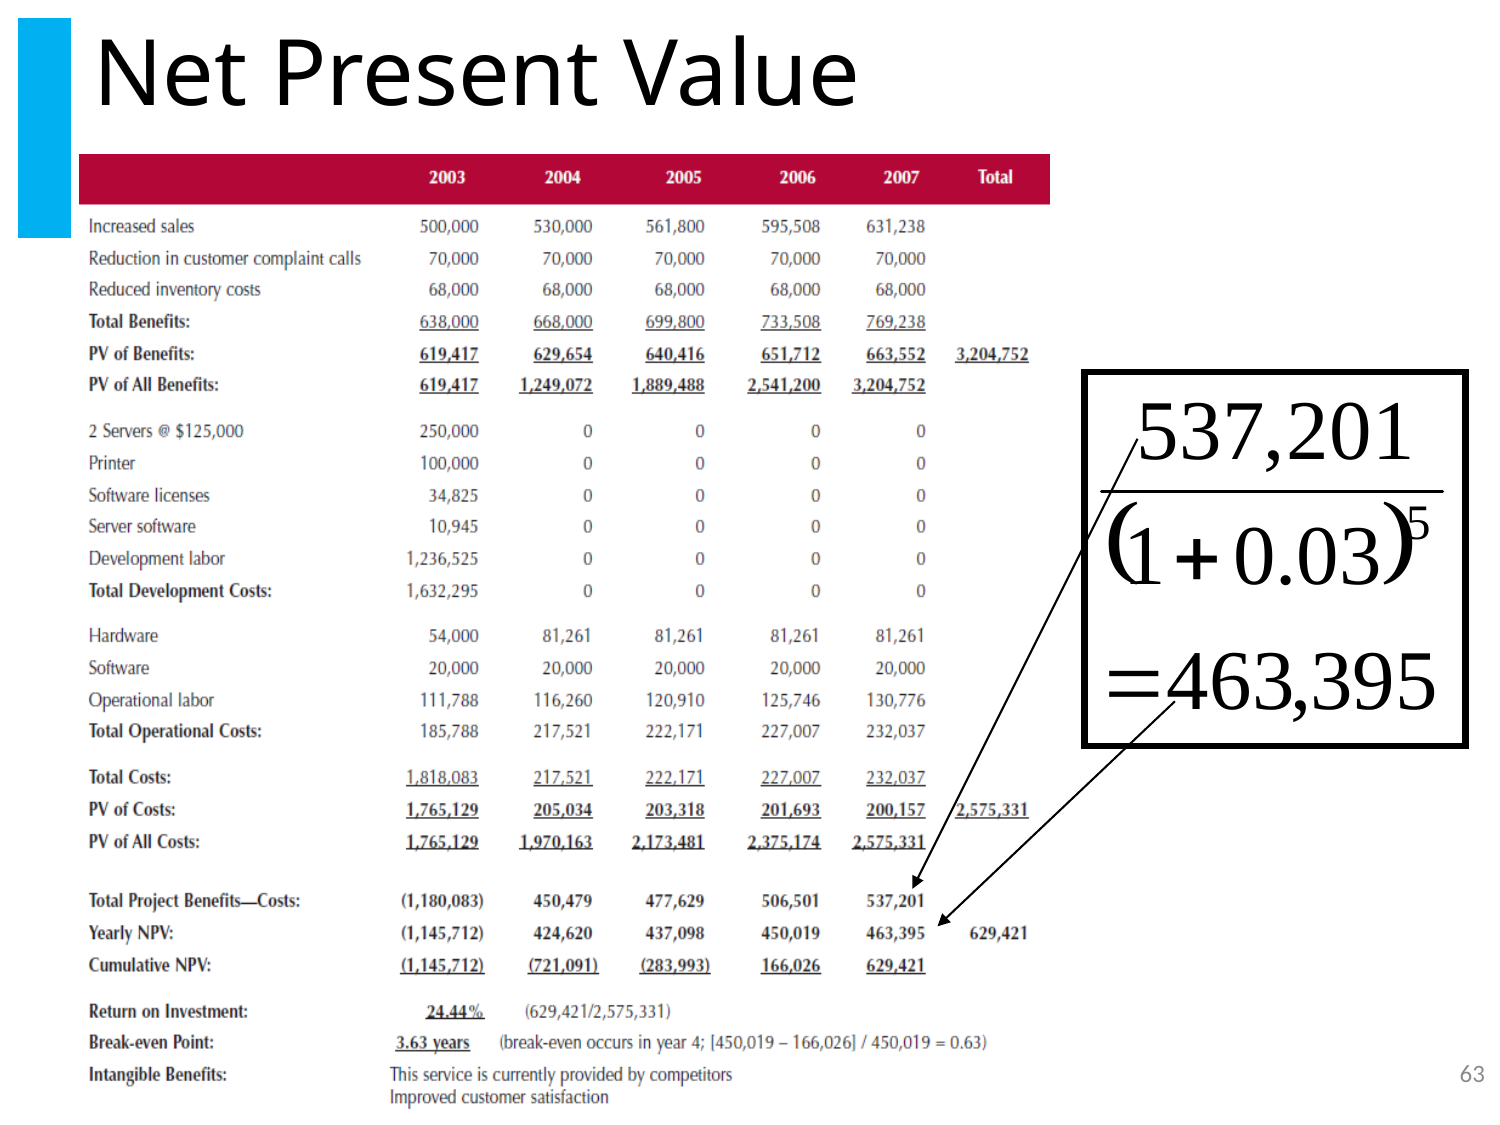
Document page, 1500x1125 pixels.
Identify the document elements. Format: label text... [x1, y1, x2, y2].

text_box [1087, 374, 1463, 743]
slide_number 63 [1162, 1042, 1500, 1103]
title Net Present Value [78, 19, 1443, 237]
picture [79, 154, 1050, 1113]
